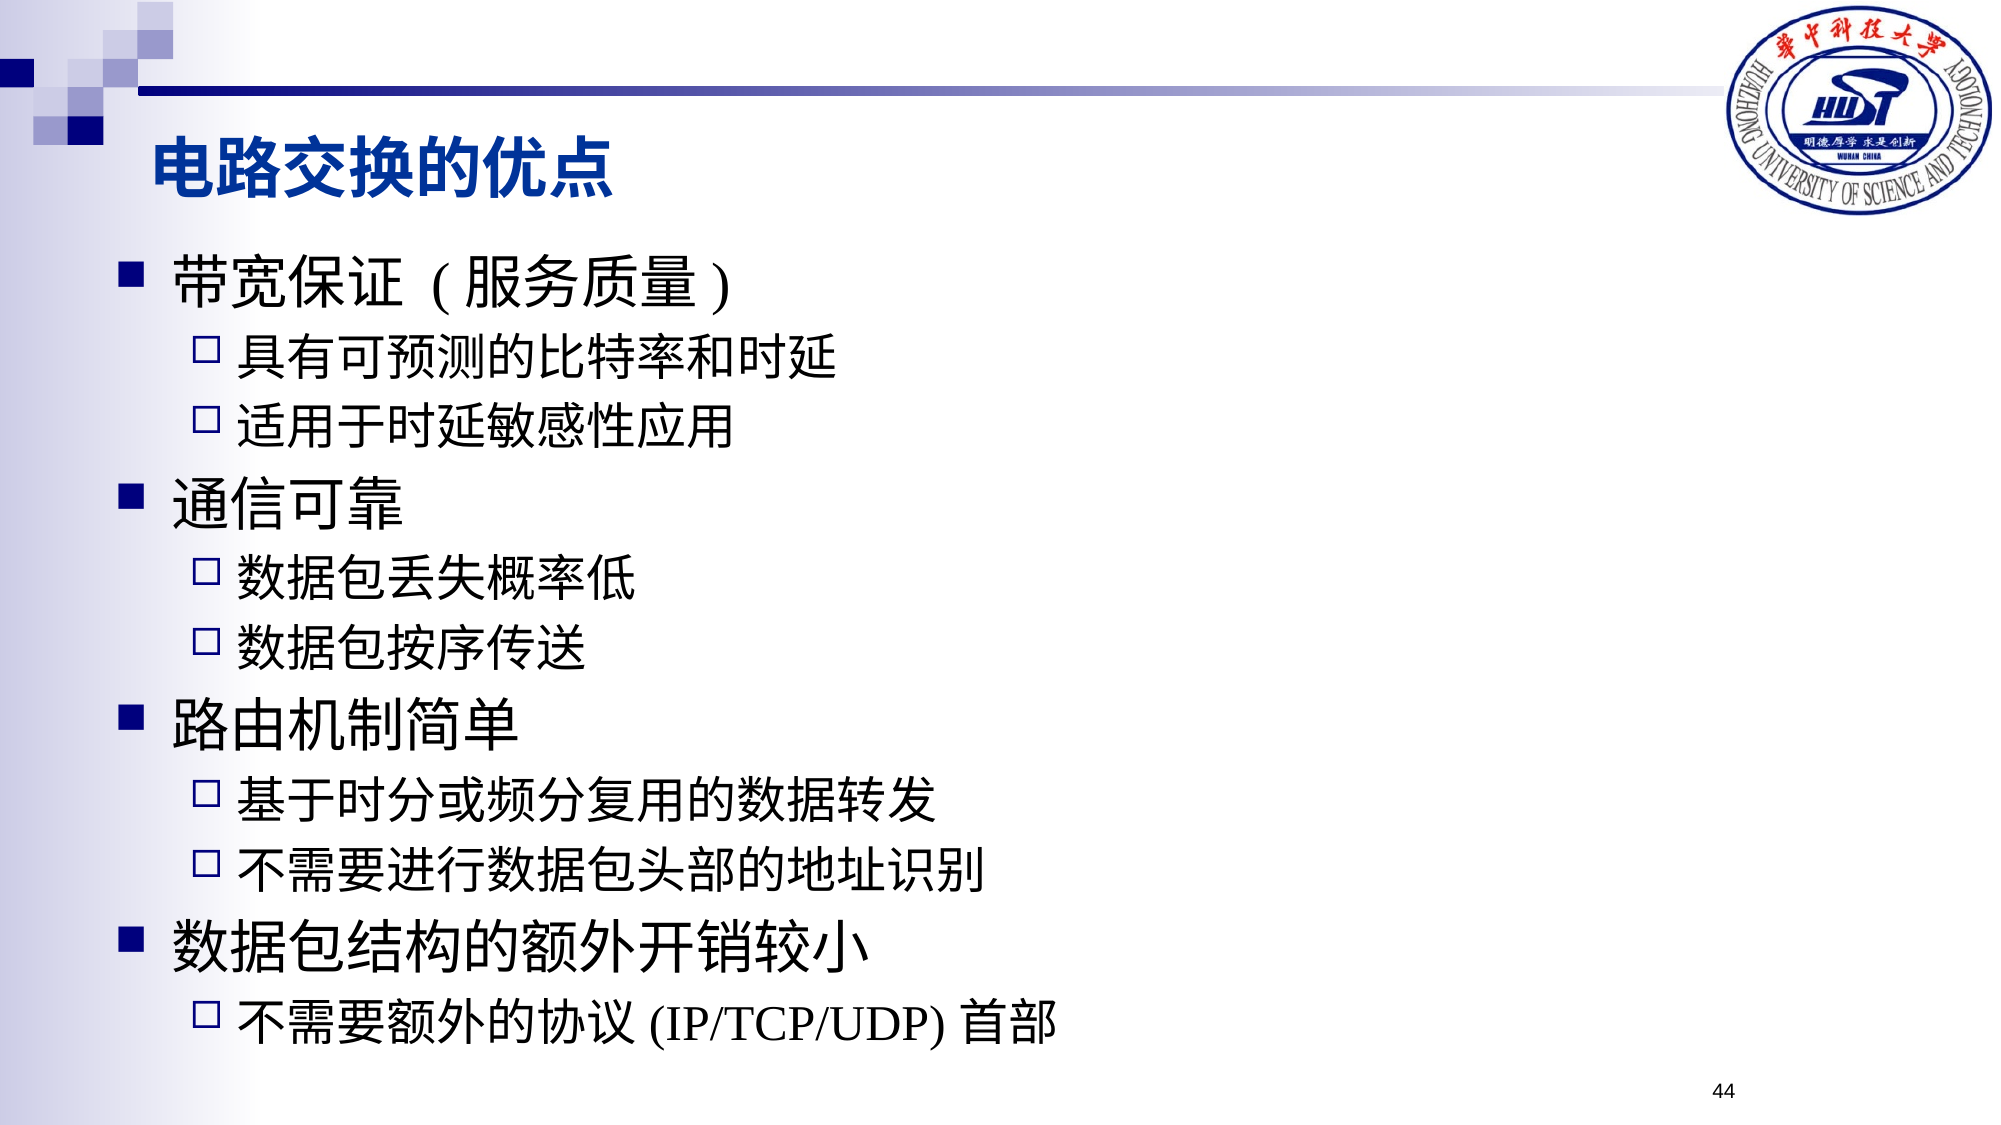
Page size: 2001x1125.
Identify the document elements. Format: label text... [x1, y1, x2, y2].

title 电路交换的优点 [133, 112, 1504, 219]
list 带宽保证 (服务质量) 具有可预测的比特率和时延 适用于时延敏感性应用 通信可靠 数据包丢失概率低 数据包按序传送 路由机制简单 基于时分或频分复用的数据转发 不需要进行数据包头部的地址识别 数据包结构的额外开销较小 不需要额外的协议(IP/TCP/UDP)首部 [99, 237, 1900, 1077]
text_box 44 [1400, 1070, 1750, 1125]
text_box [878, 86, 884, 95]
picture [1724, 1, 1993, 219]
